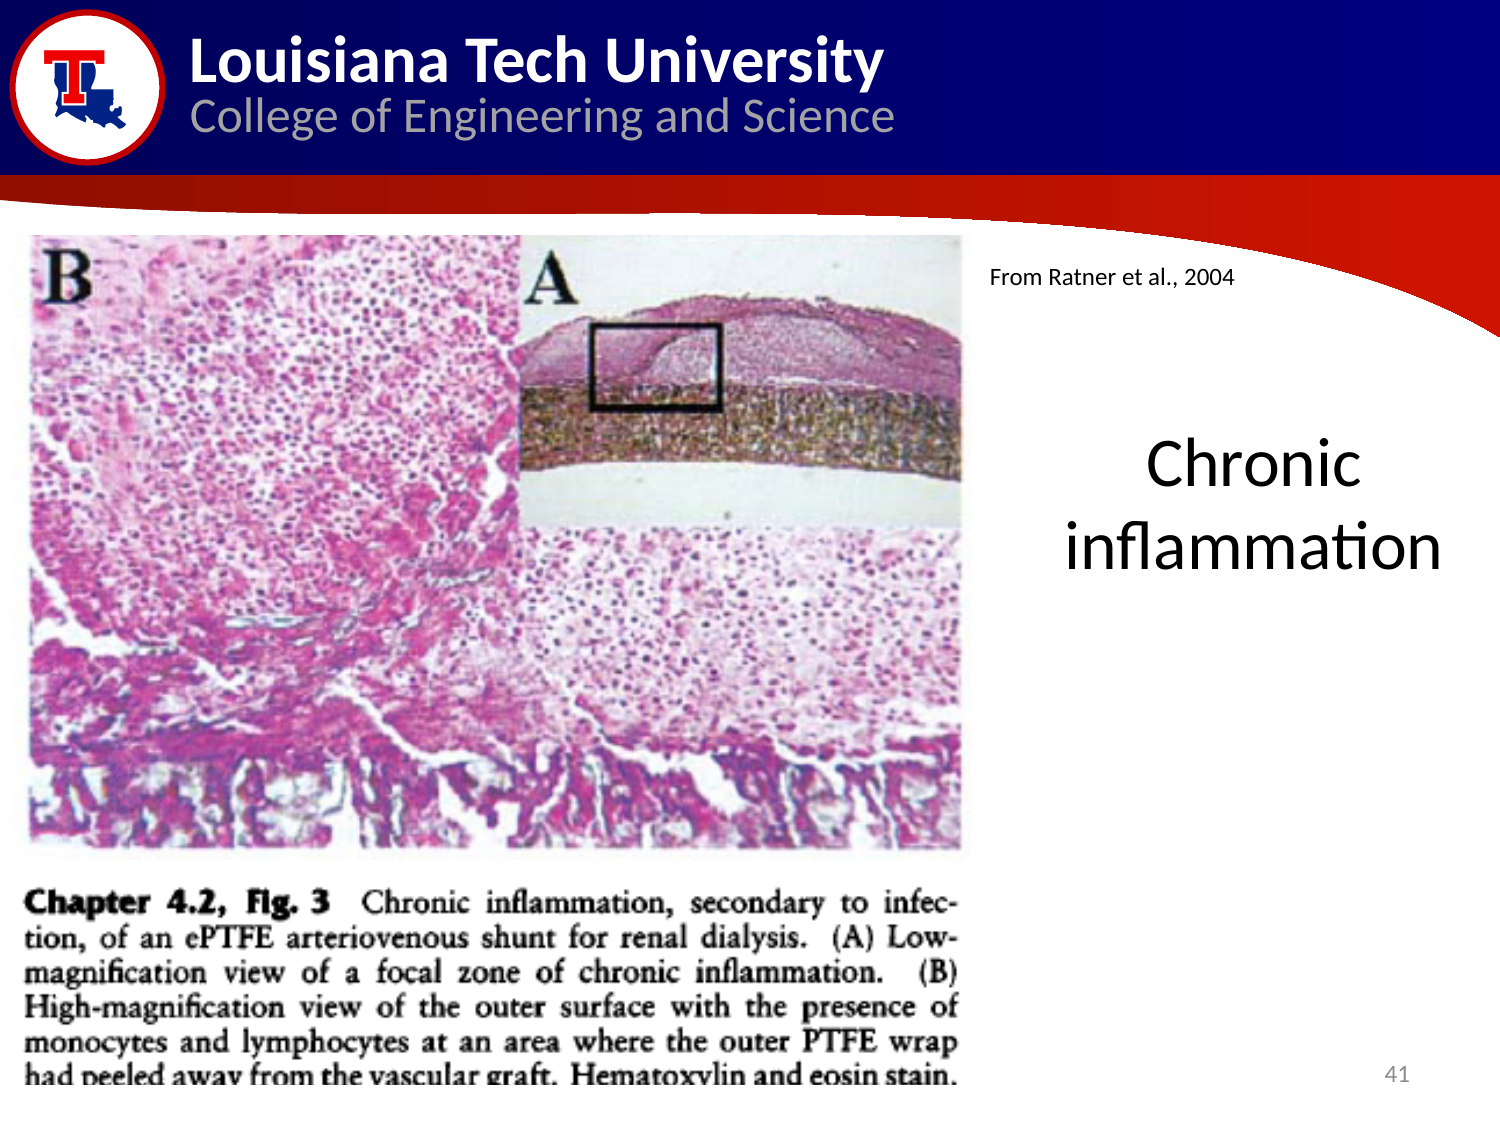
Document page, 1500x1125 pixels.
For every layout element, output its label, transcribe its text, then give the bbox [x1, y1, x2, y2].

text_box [0, 0, 1500, 338]
title Chronic inflammation [1037, 375, 1471, 625]
slide_number 41 [1074, 1042, 1425, 1103]
picture [12, 235, 976, 1085]
